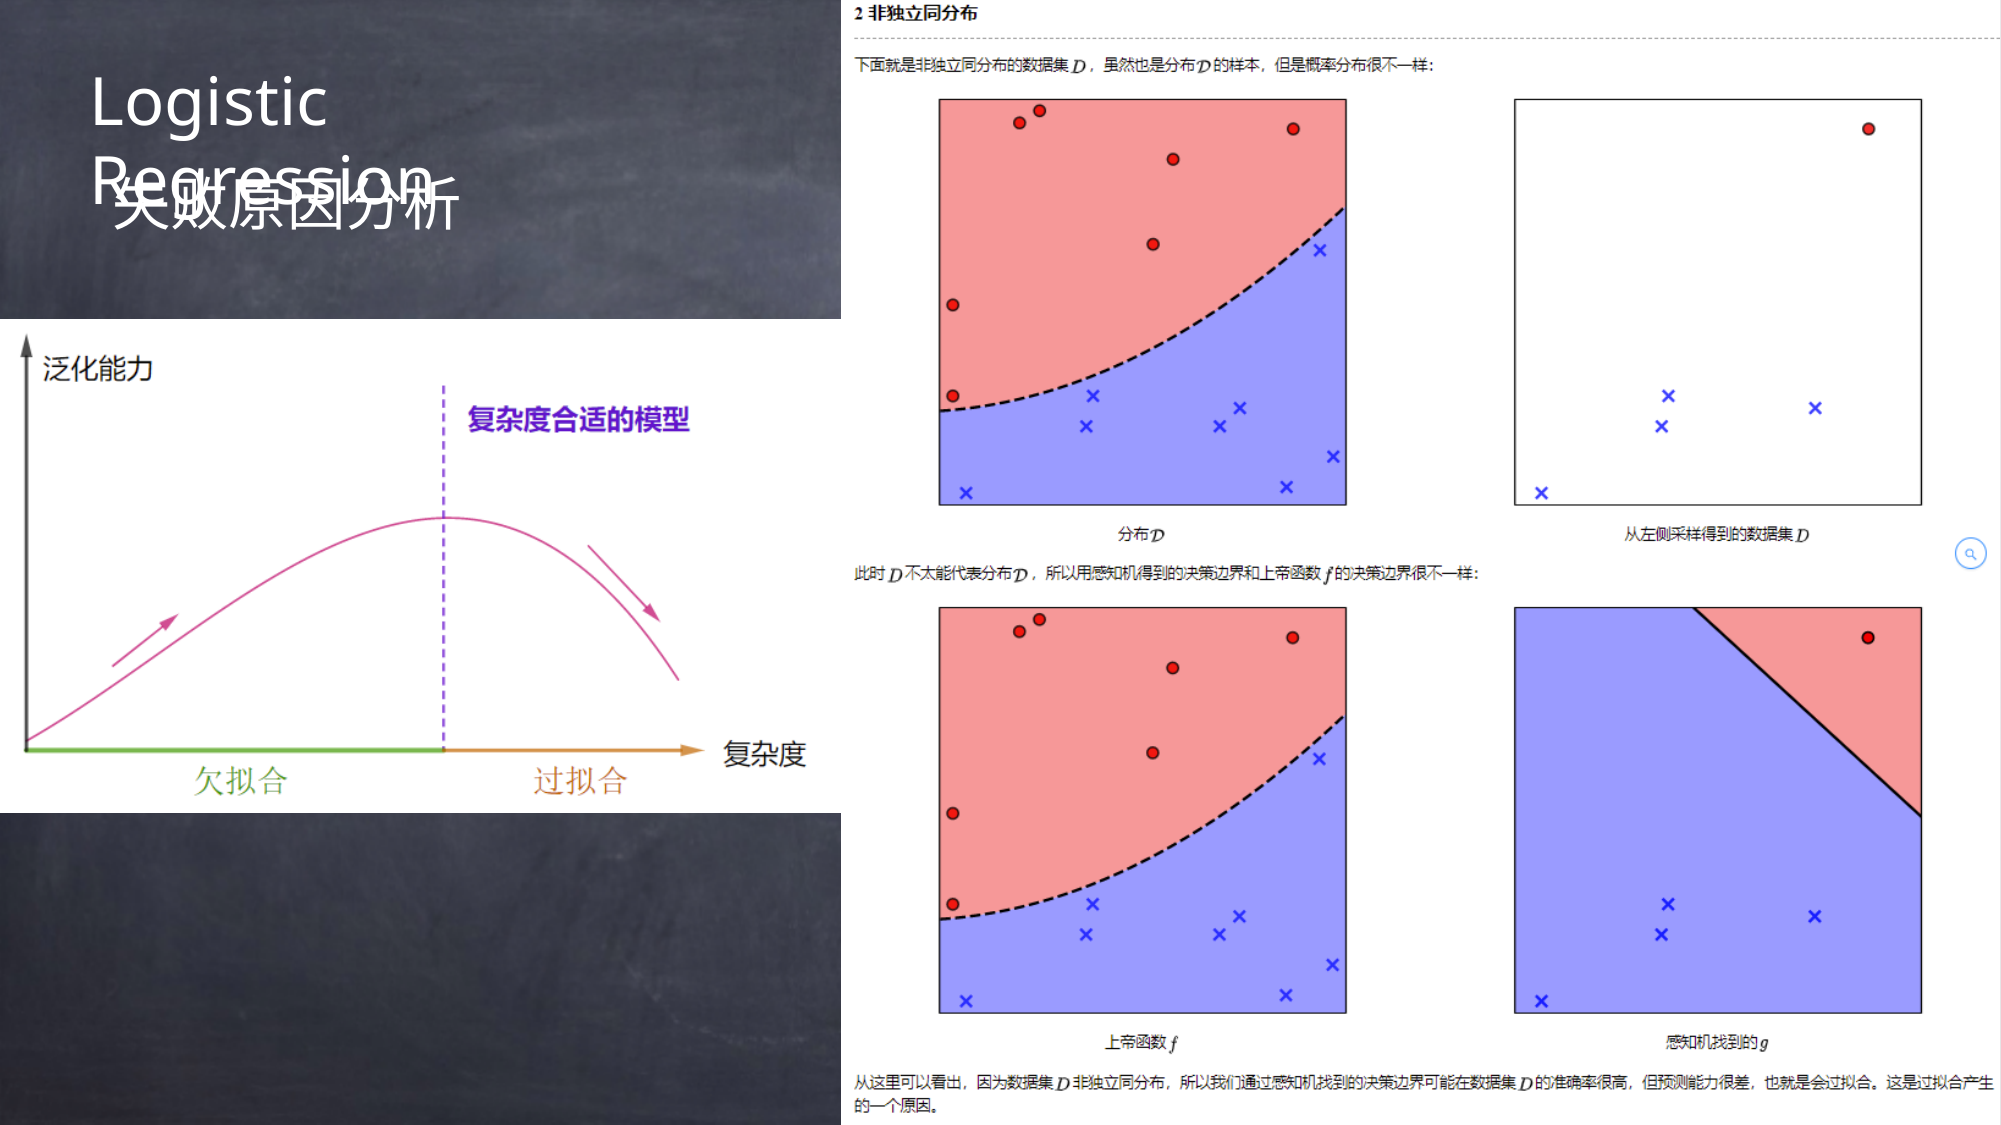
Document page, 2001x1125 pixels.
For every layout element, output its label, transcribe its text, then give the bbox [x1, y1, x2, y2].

picture [0, 0, 2001, 1125]
text_box 失败原因分析 [97, 159, 549, 245]
text_box Logistic Regression [74, 51, 678, 226]
